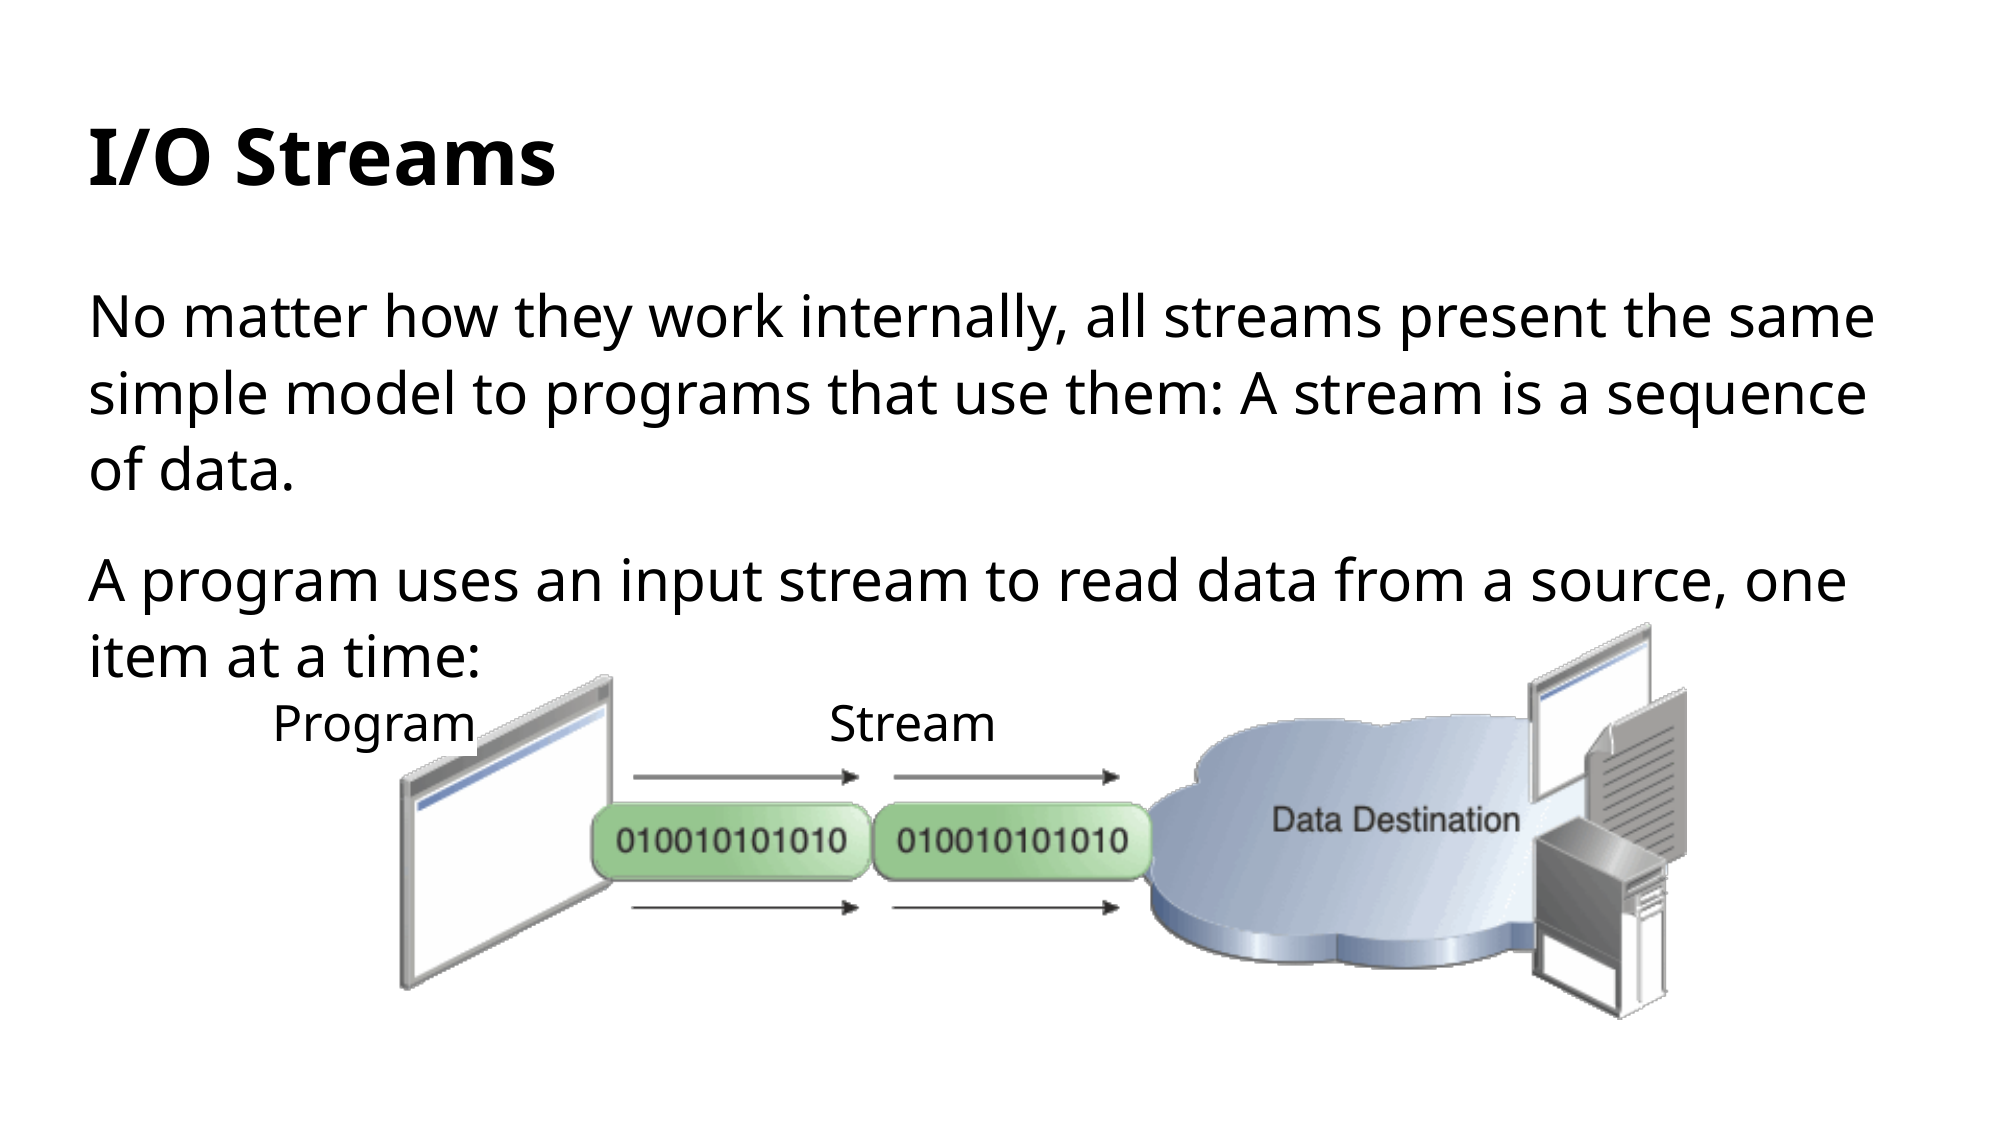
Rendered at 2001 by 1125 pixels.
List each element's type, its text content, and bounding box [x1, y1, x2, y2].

text_box Program [252, 671, 338, 757]
title I/O Streams [68, 97, 1932, 223]
picture [338, 621, 1687, 1020]
list No matter how they work internally, all streams present the same simple model to programs that use them: A stream is a sequence of data. A program uses an input stream to read data from a source, one item at a time: [68, 252, 1932, 1000]
